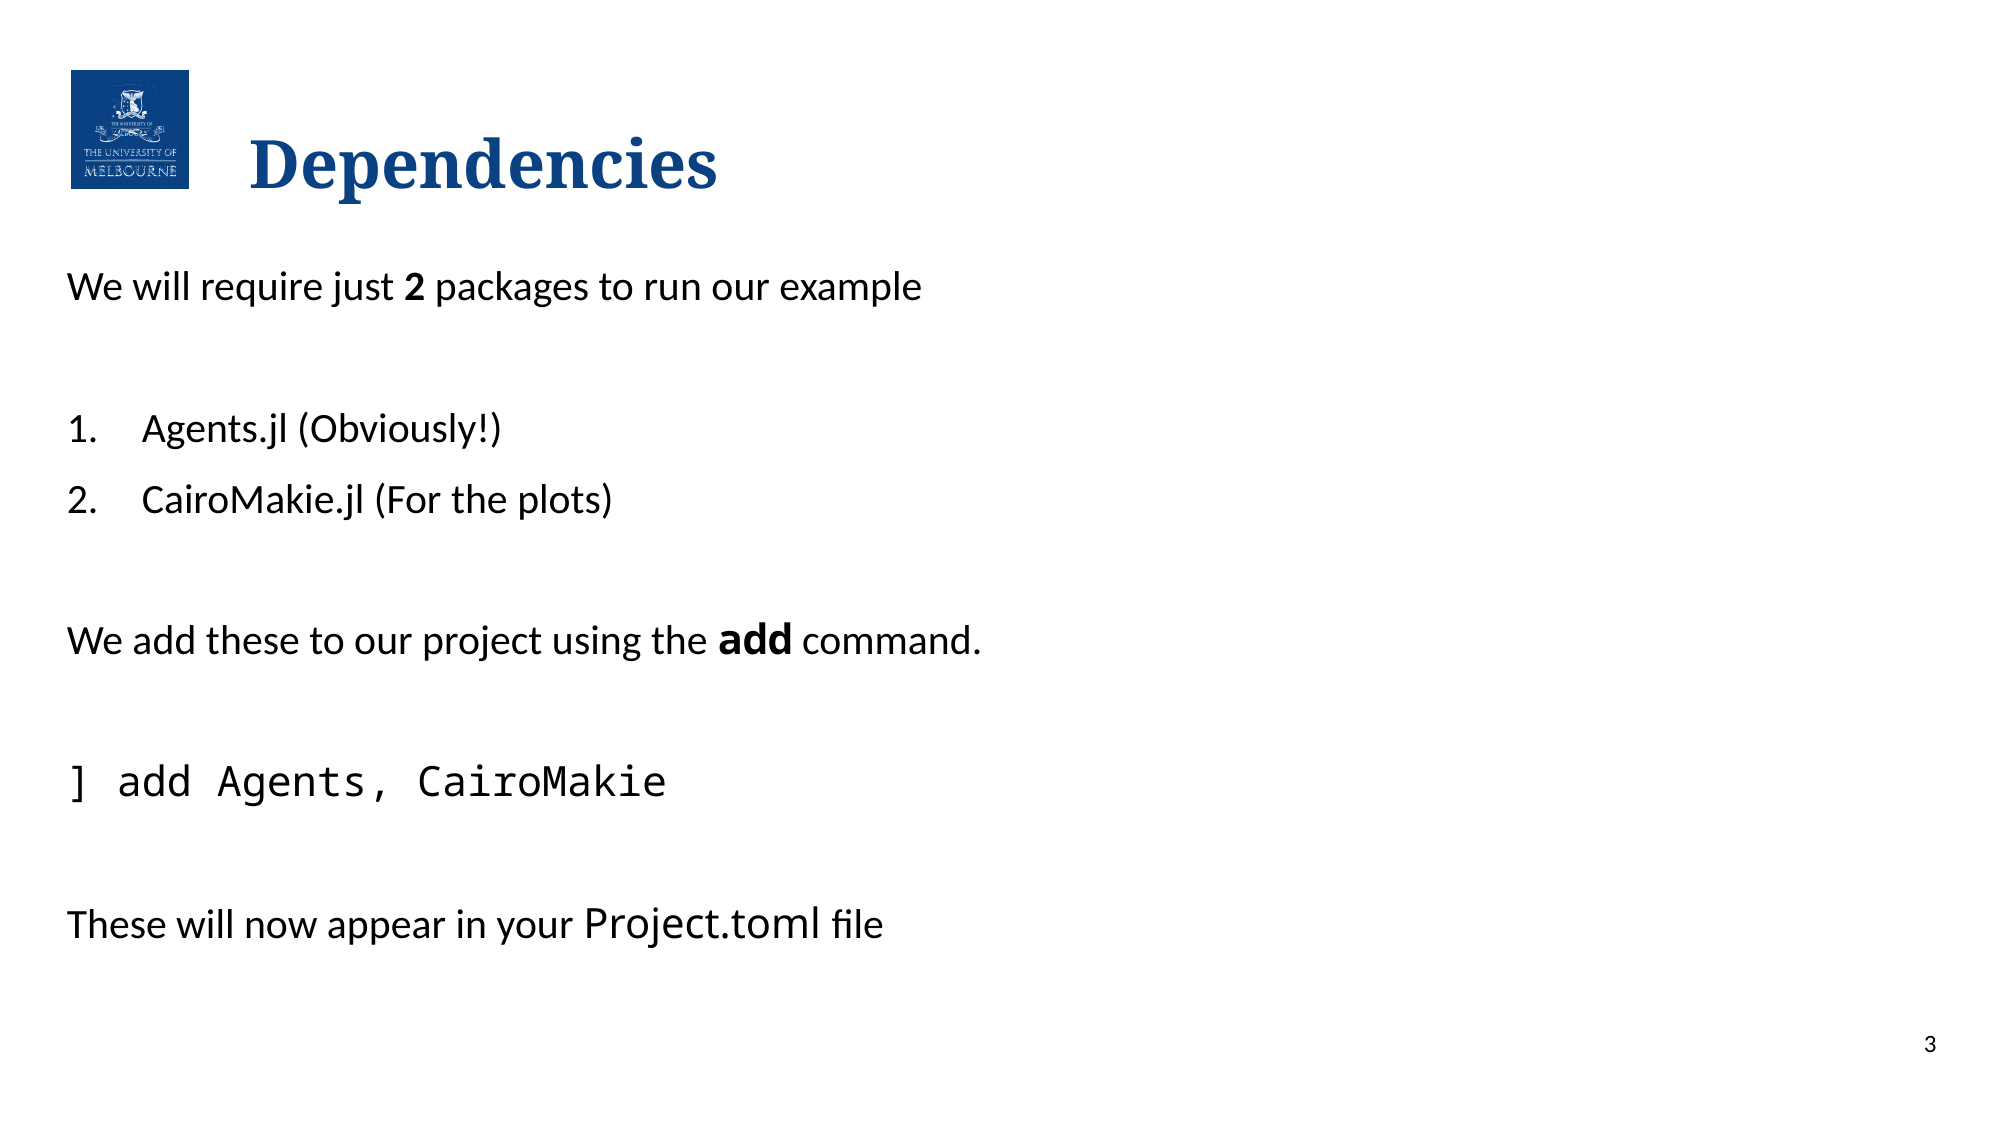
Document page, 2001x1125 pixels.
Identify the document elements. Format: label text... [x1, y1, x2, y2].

slide_number 3 [1797, 1012, 1937, 1073]
picture [71, 70, 189, 189]
list We will require just 2 packages to run our example Agents.jl (Obviously!) CairoMakie.jl (For the plots) We add these to our project using the add command. ] add Agents, CairoMakie These will now appear in your Project.toml file [51, 251, 1924, 970]
title Dependencies [234, 64, 1924, 211]
